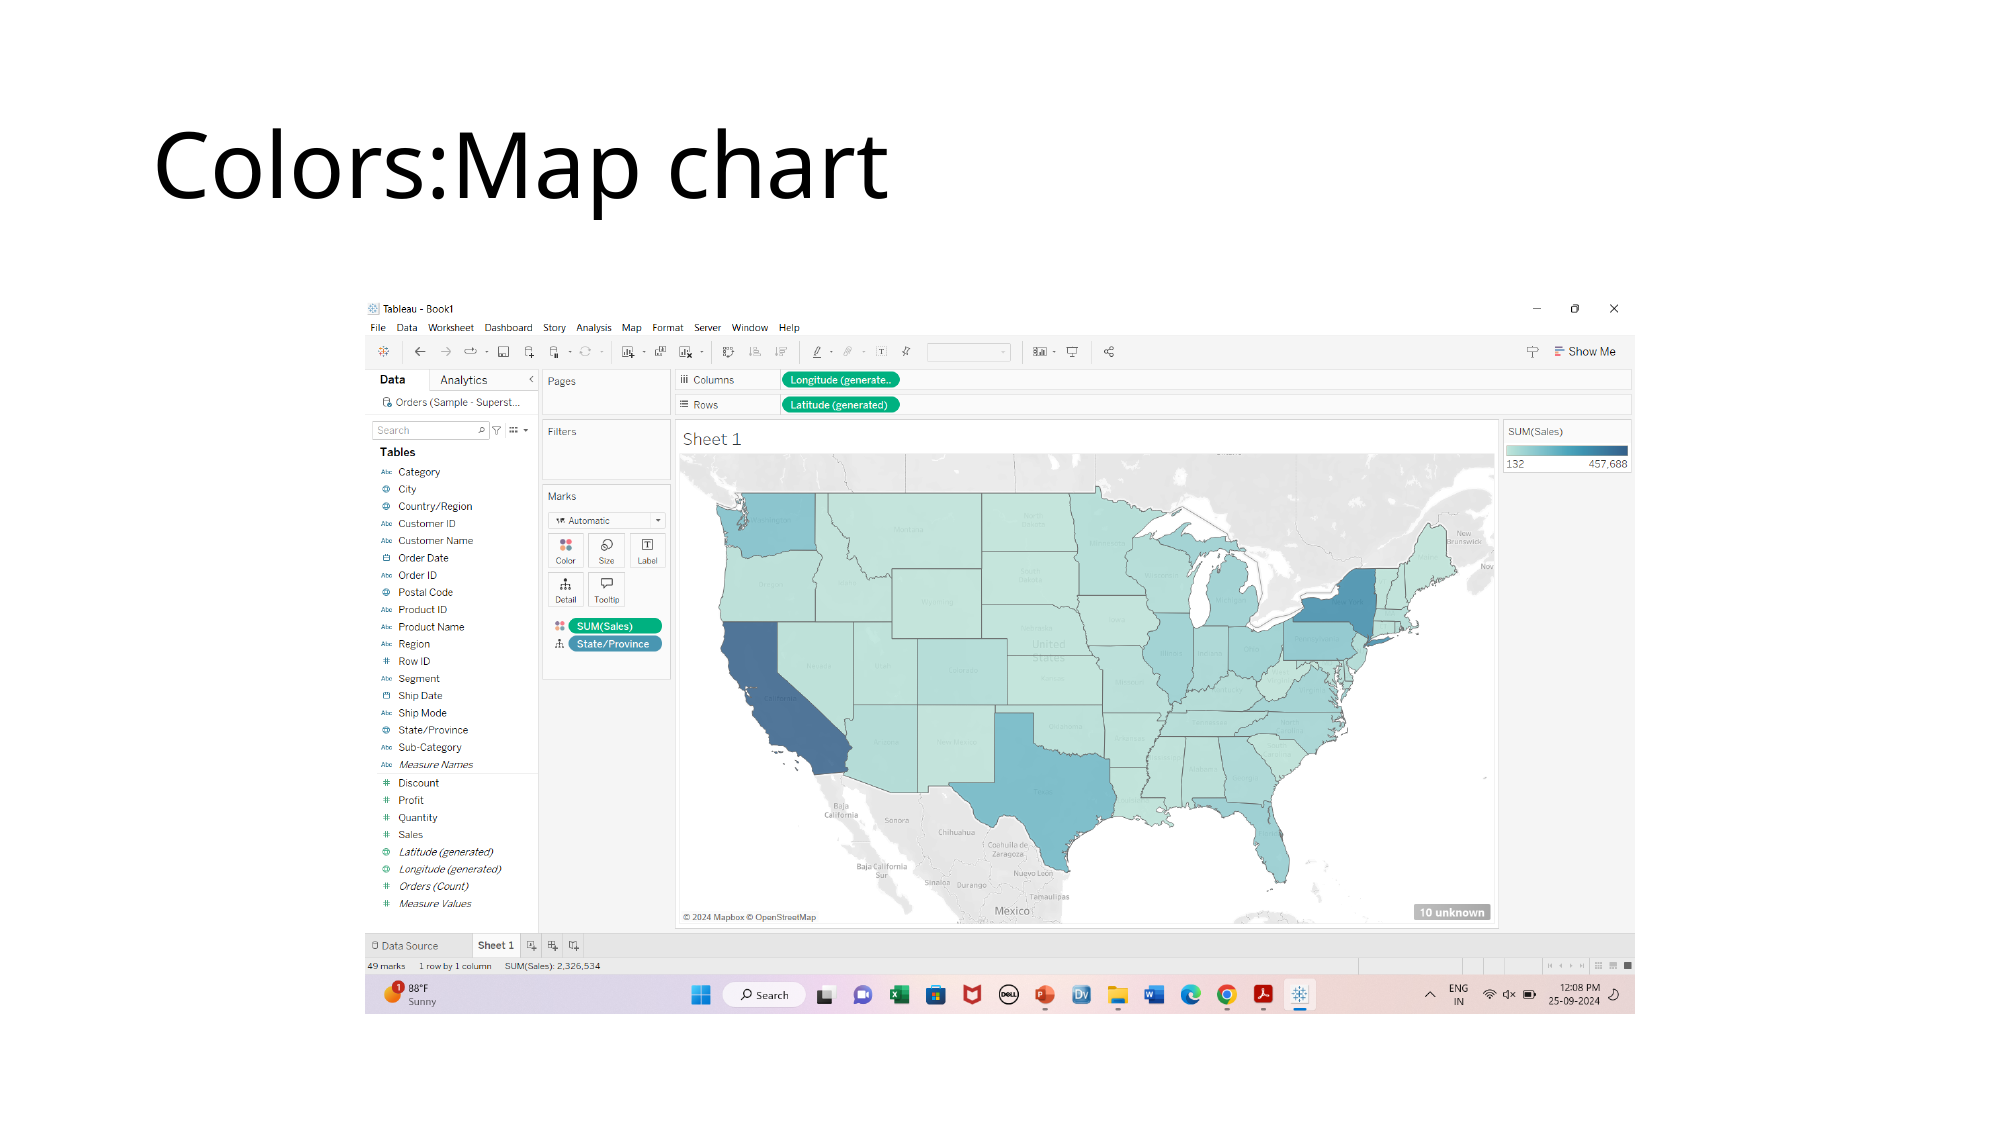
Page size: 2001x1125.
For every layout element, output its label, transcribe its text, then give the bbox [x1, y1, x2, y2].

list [365, 299, 1635, 1014]
title Colors:Map chart [137, 59, 1863, 278]
